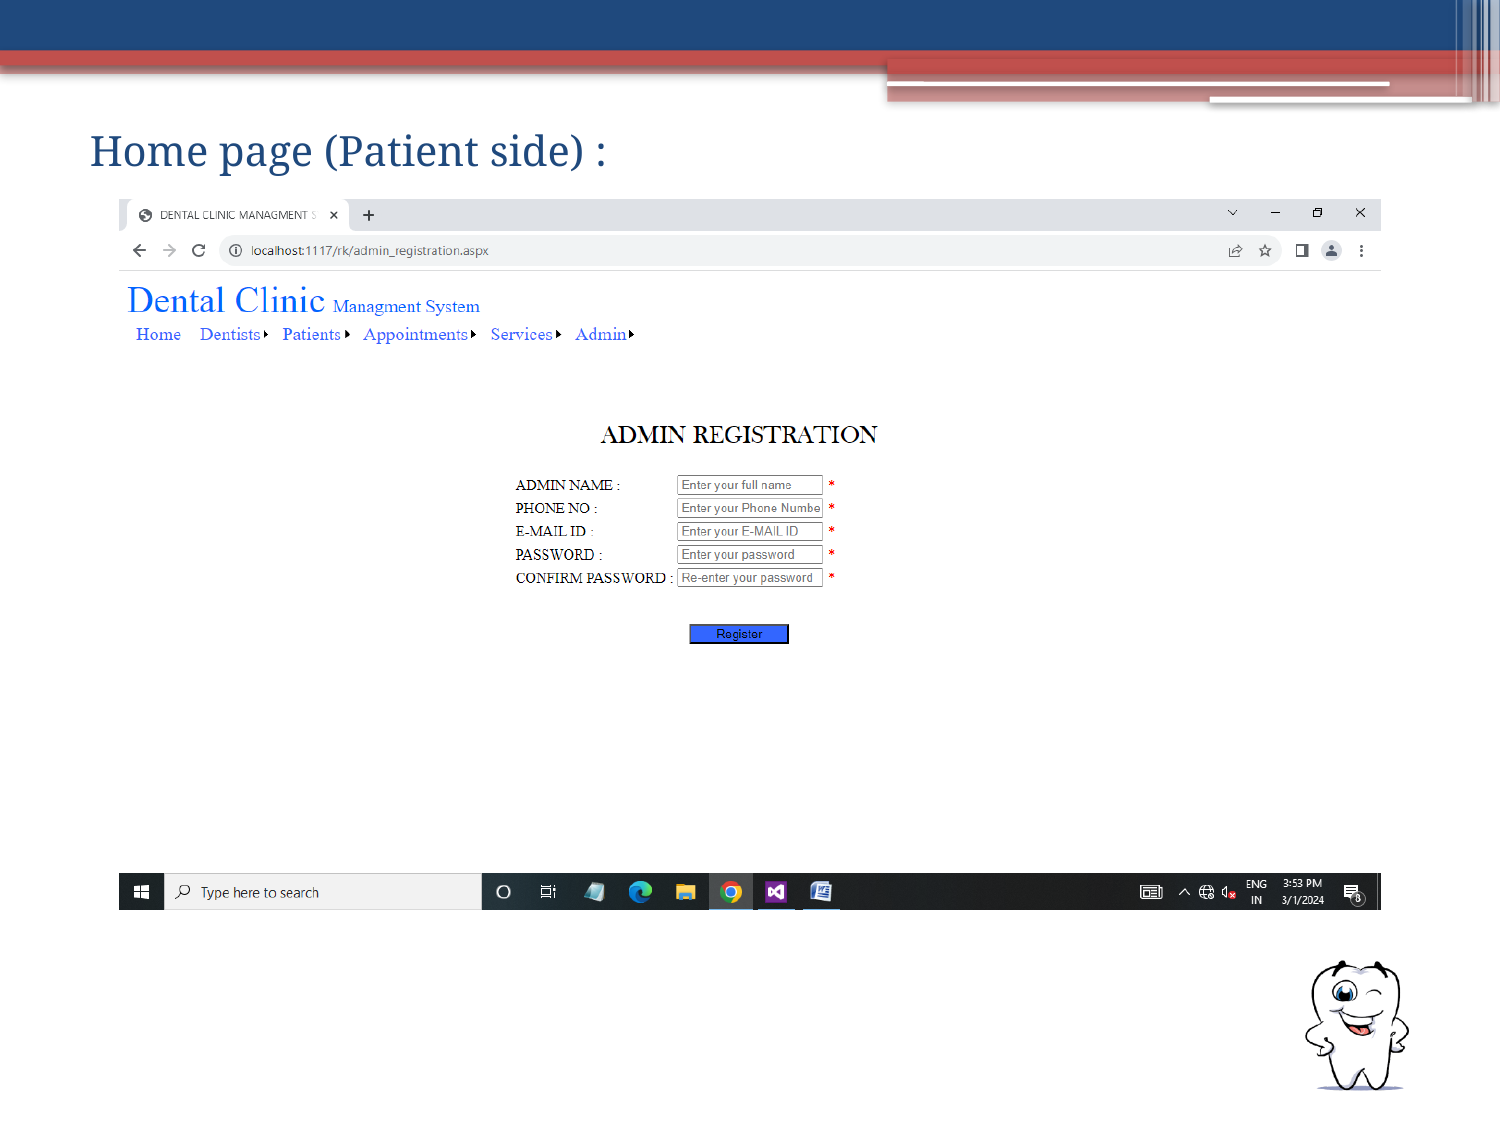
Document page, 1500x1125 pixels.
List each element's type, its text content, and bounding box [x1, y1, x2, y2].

title Home page (Patient side) : [75, 99, 1425, 200]
picture [1262, 934, 1454, 1125]
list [118, 199, 1382, 910]
